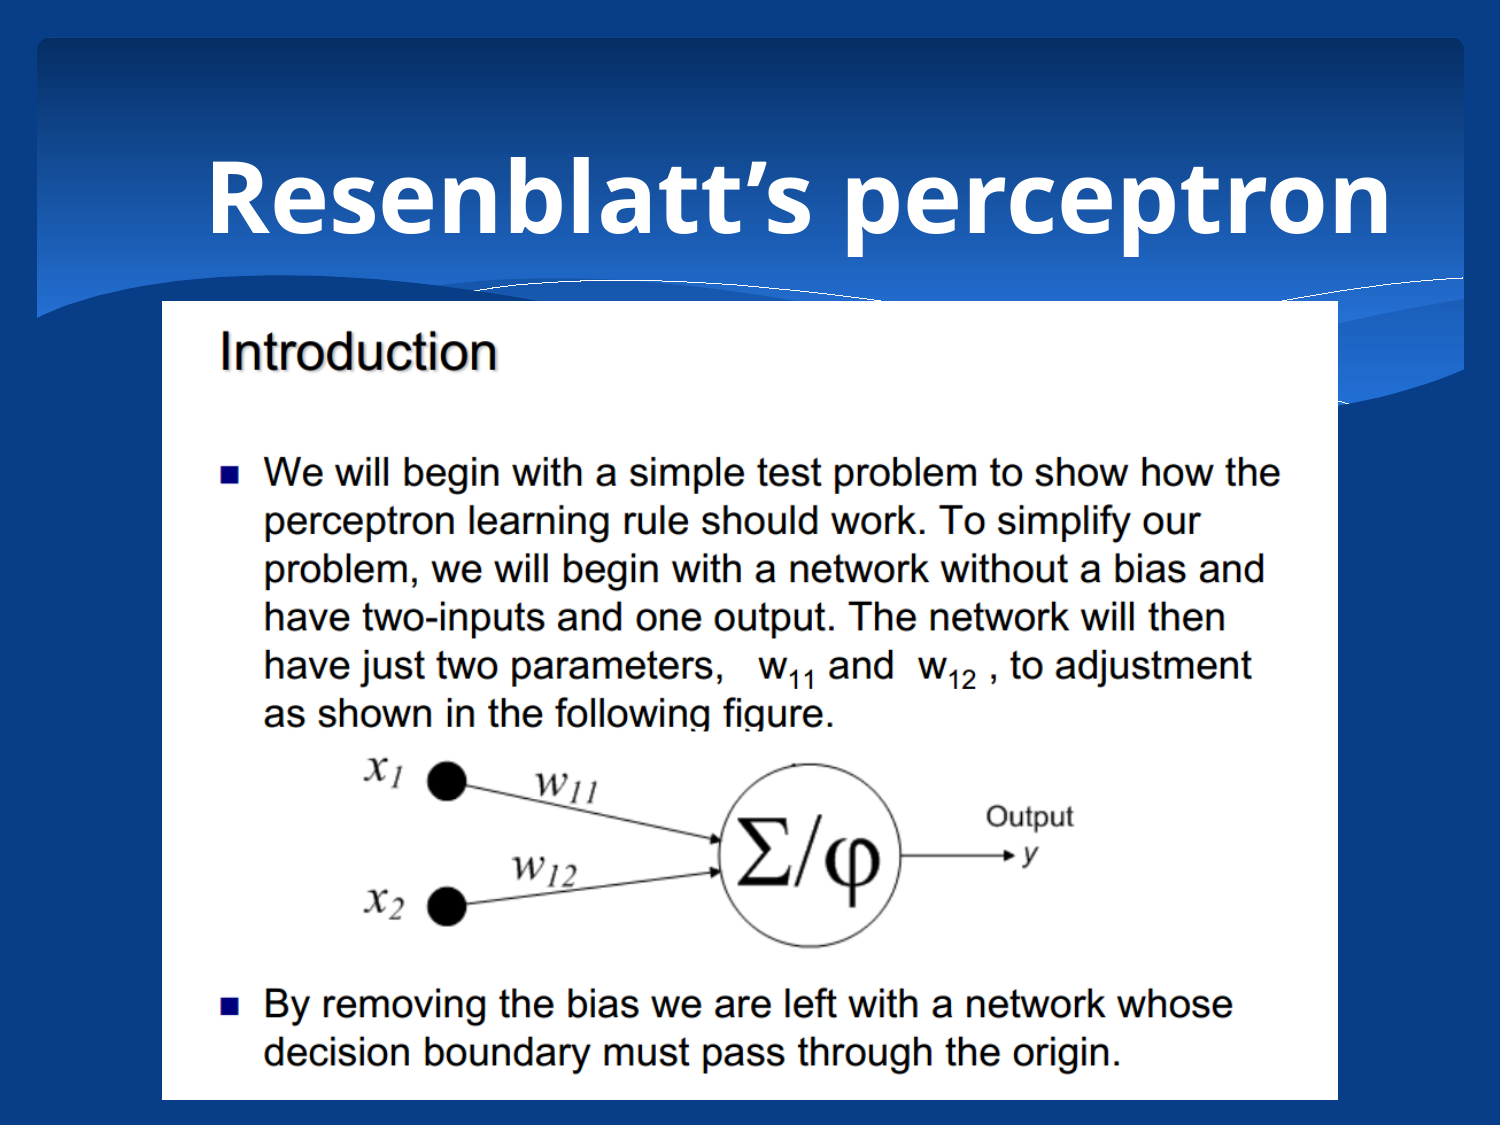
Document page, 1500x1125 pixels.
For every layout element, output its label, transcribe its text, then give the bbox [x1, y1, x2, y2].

text_box Resenblatt’s perceptron [124, 99, 1475, 288]
picture [162, 301, 1338, 1101]
text_box [74, 287, 1425, 1100]
